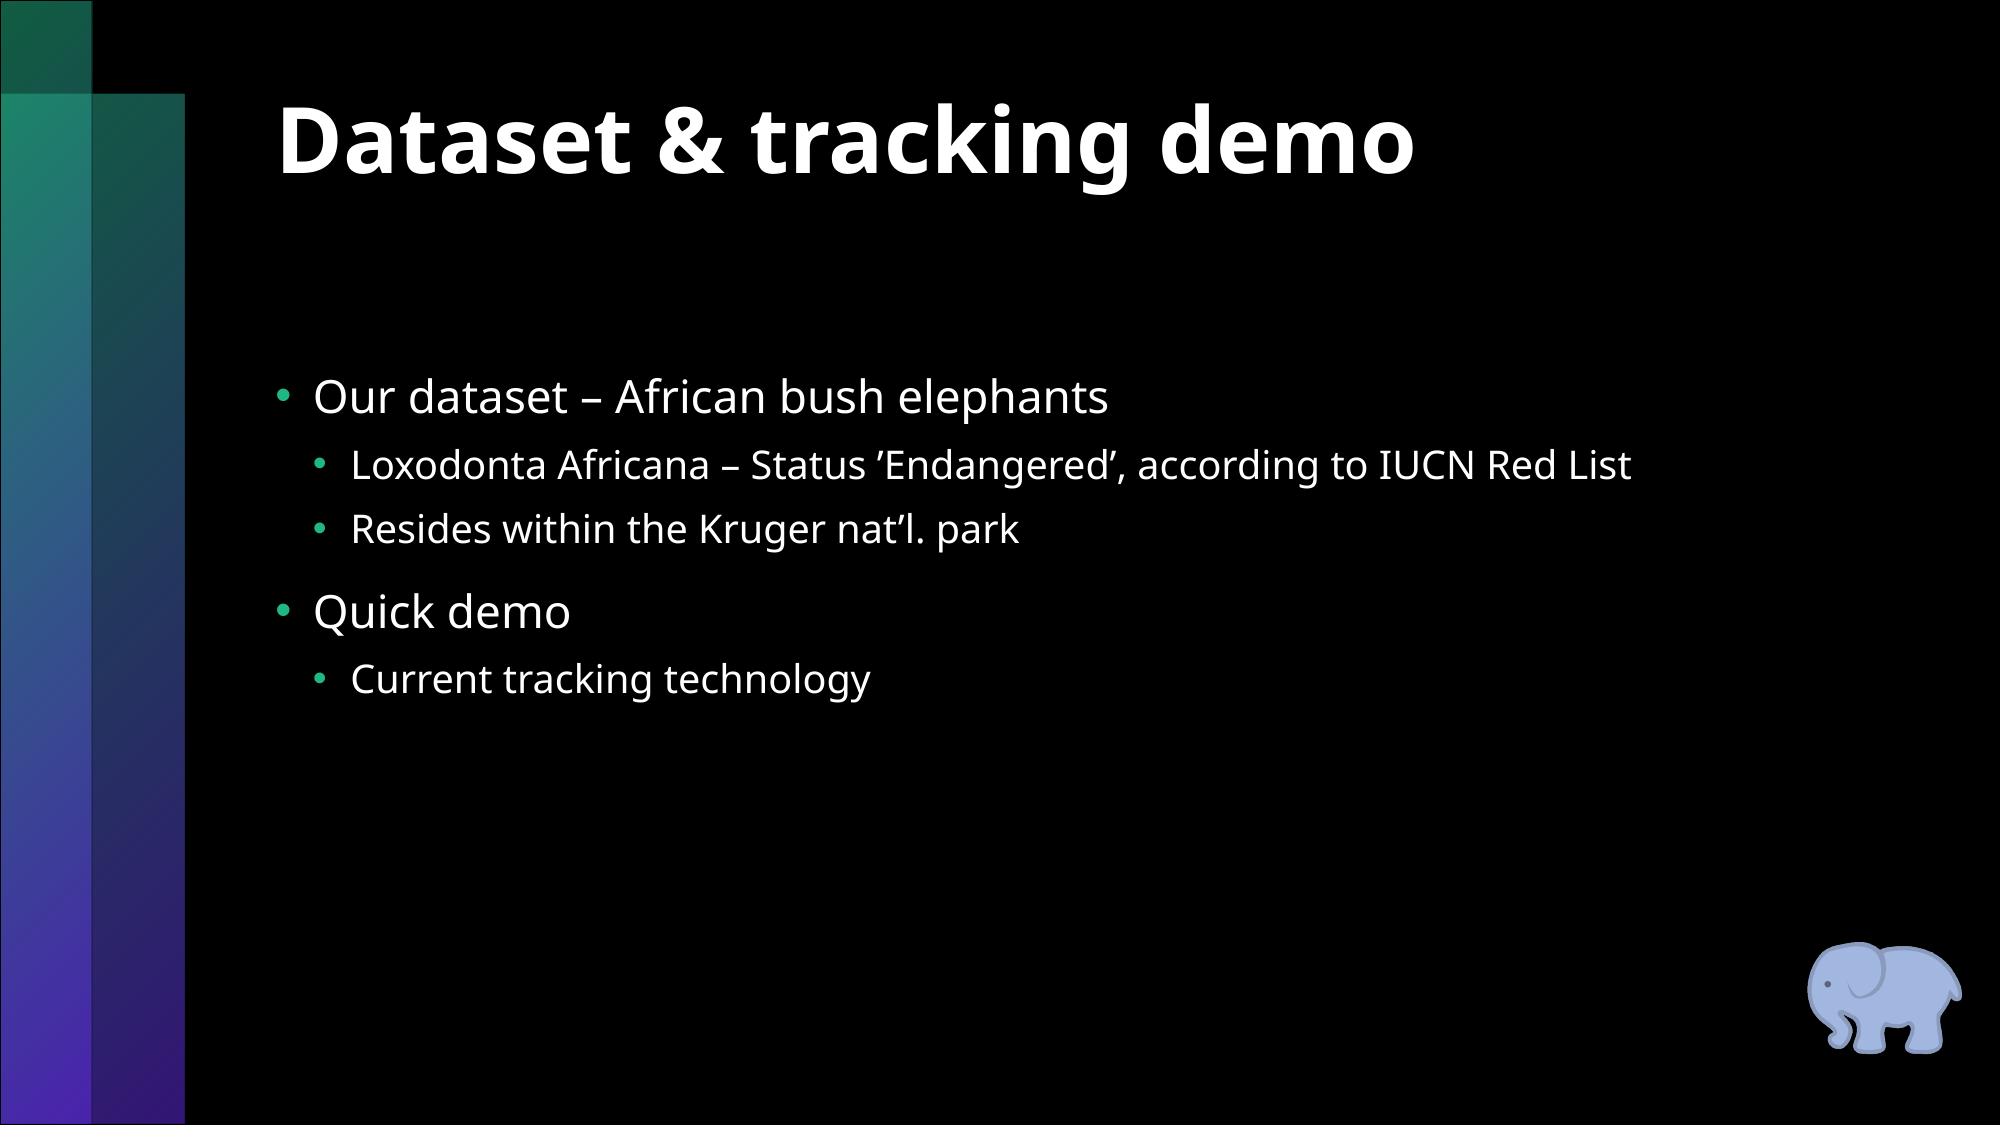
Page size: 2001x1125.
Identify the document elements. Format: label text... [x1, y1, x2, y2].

picture [1806, 942, 1962, 1055]
list Our dataset – African bush elephants Loxodonta Africana – Status ’Endangered’, according to IUCN Red List Resides within the Kruger nat’l. park Quick demo Current tracking technology [260, 354, 1817, 999]
title Dataset & tracking demo [260, 74, 1817, 329]
